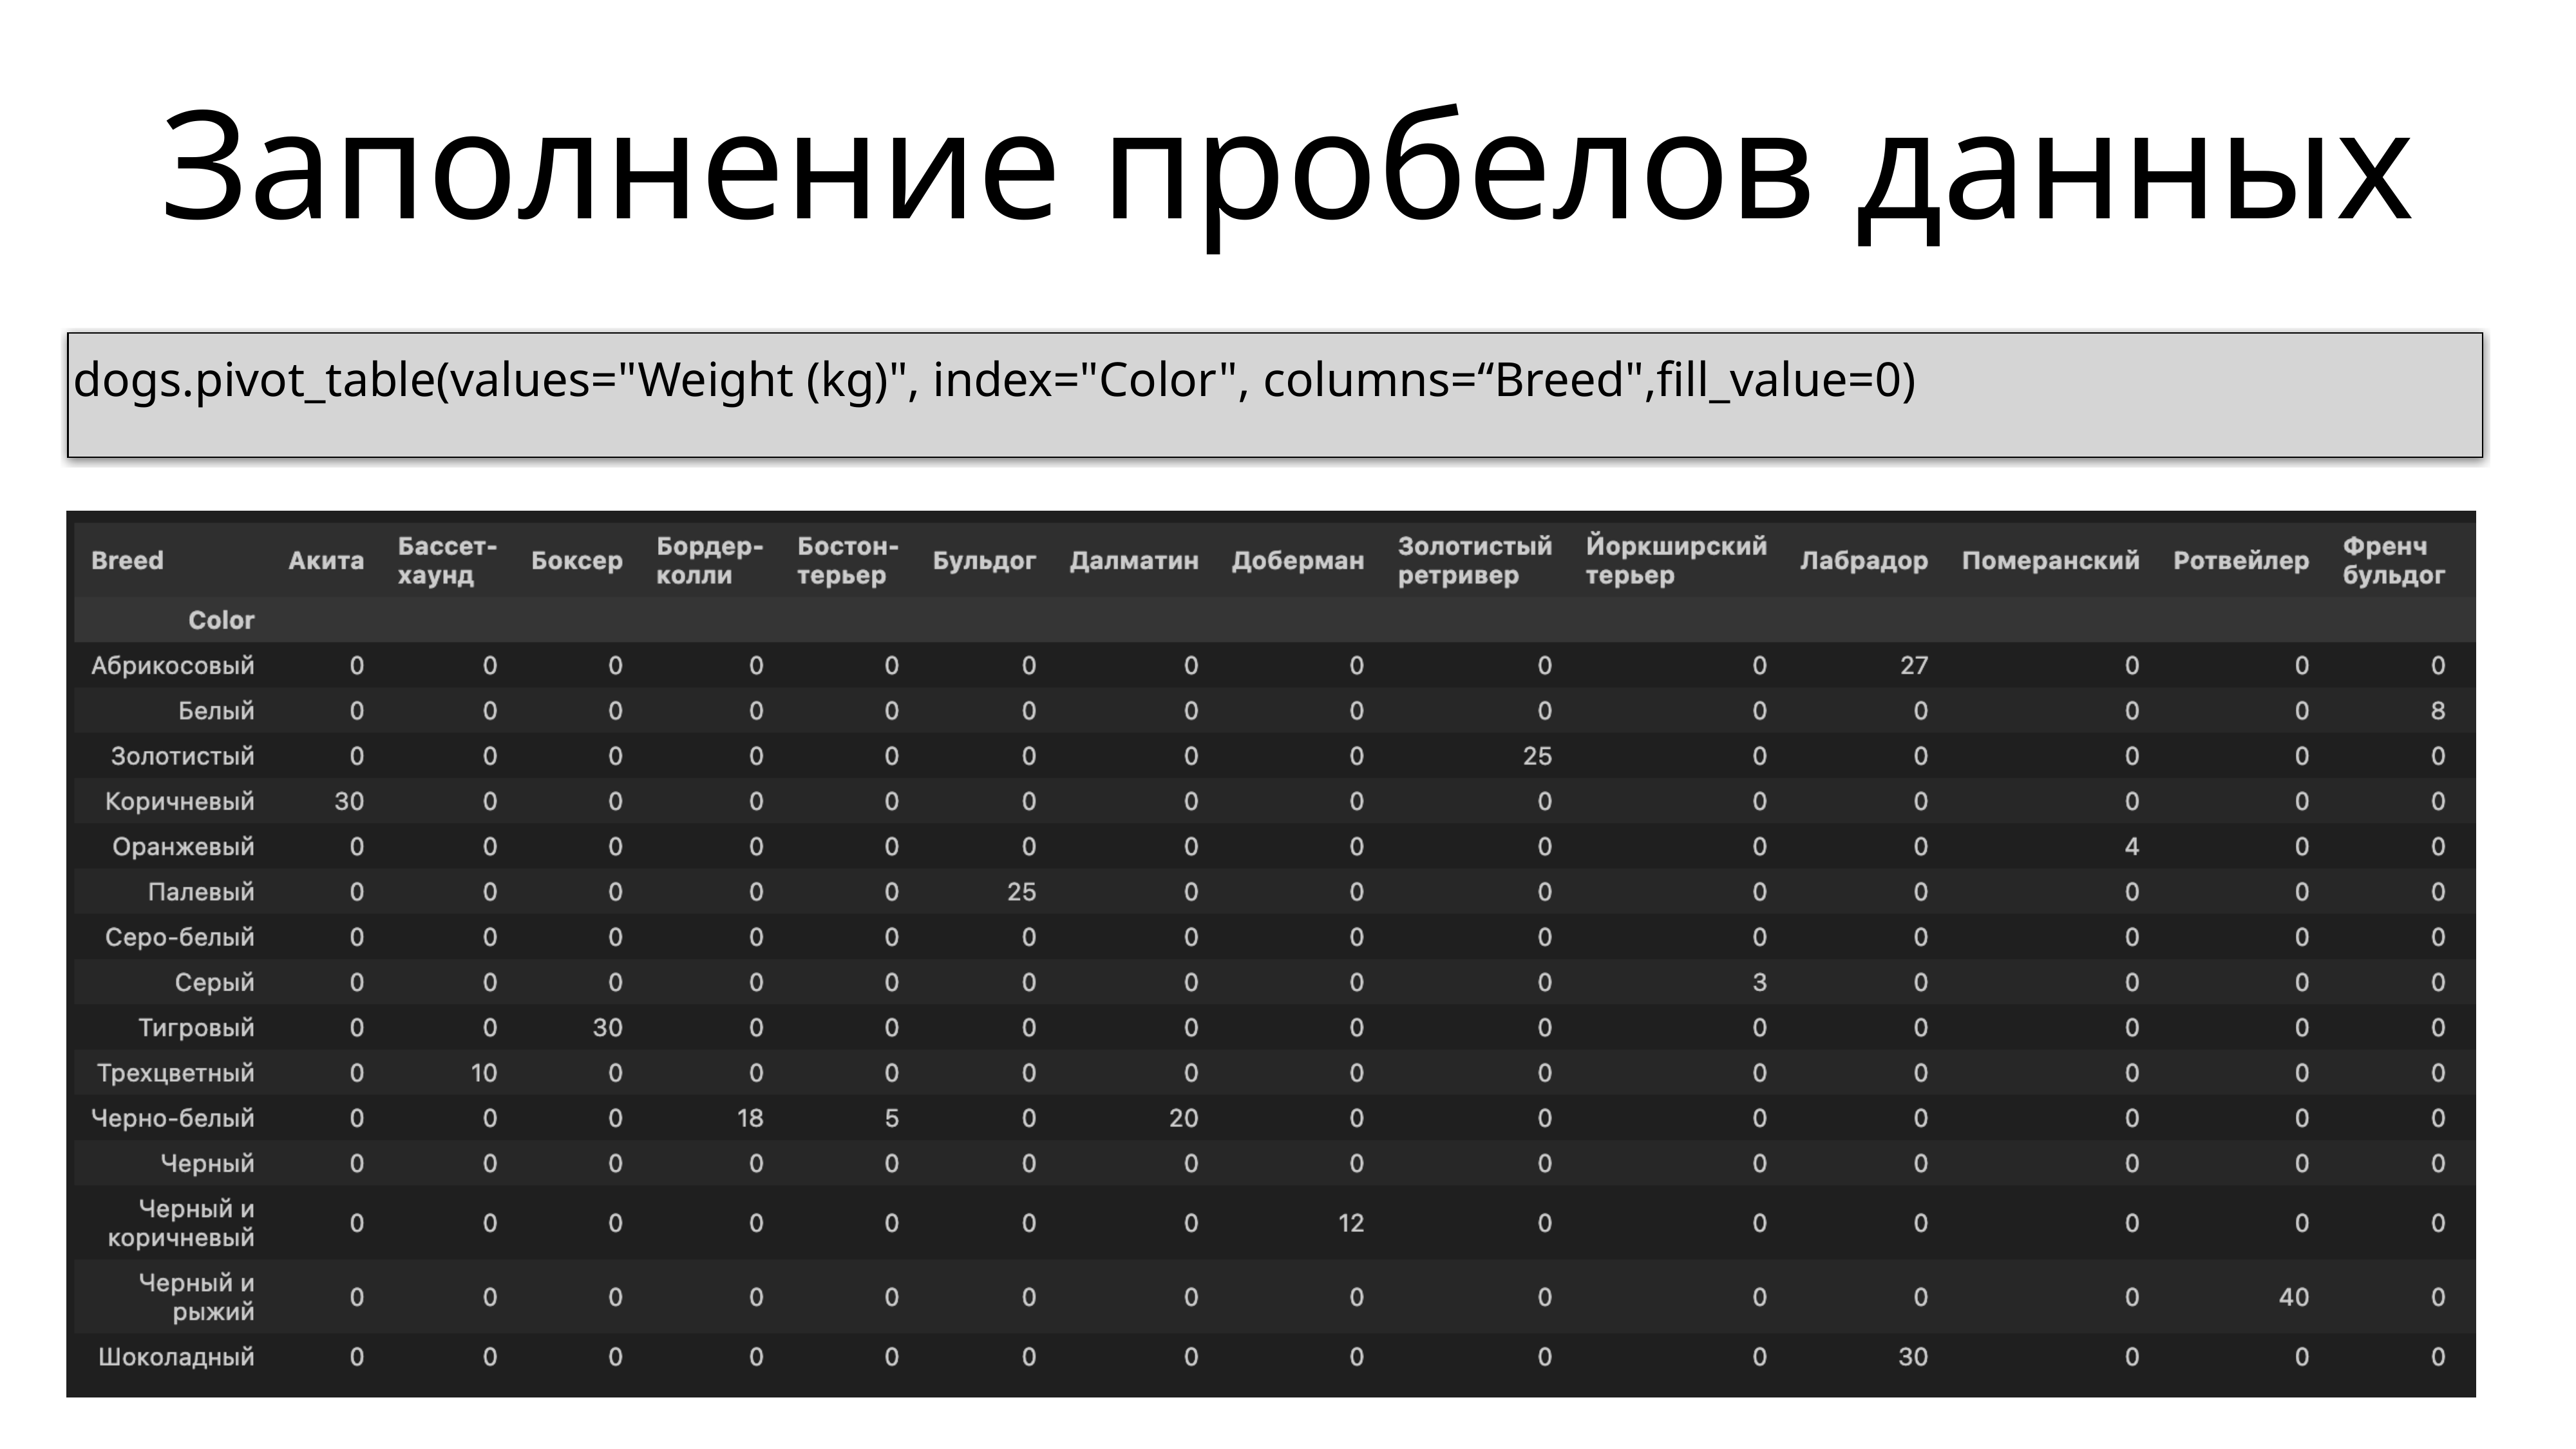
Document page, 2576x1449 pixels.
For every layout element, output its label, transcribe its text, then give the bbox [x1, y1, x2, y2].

list dogs.pivot_table(values="Weight (kg)", index="Color", columns=“Breed",fill_value=0) [67, 332, 2483, 458]
title Заполнение пробелов данных [0, 37, 2576, 279]
picture [66, 510, 2477, 1397]
